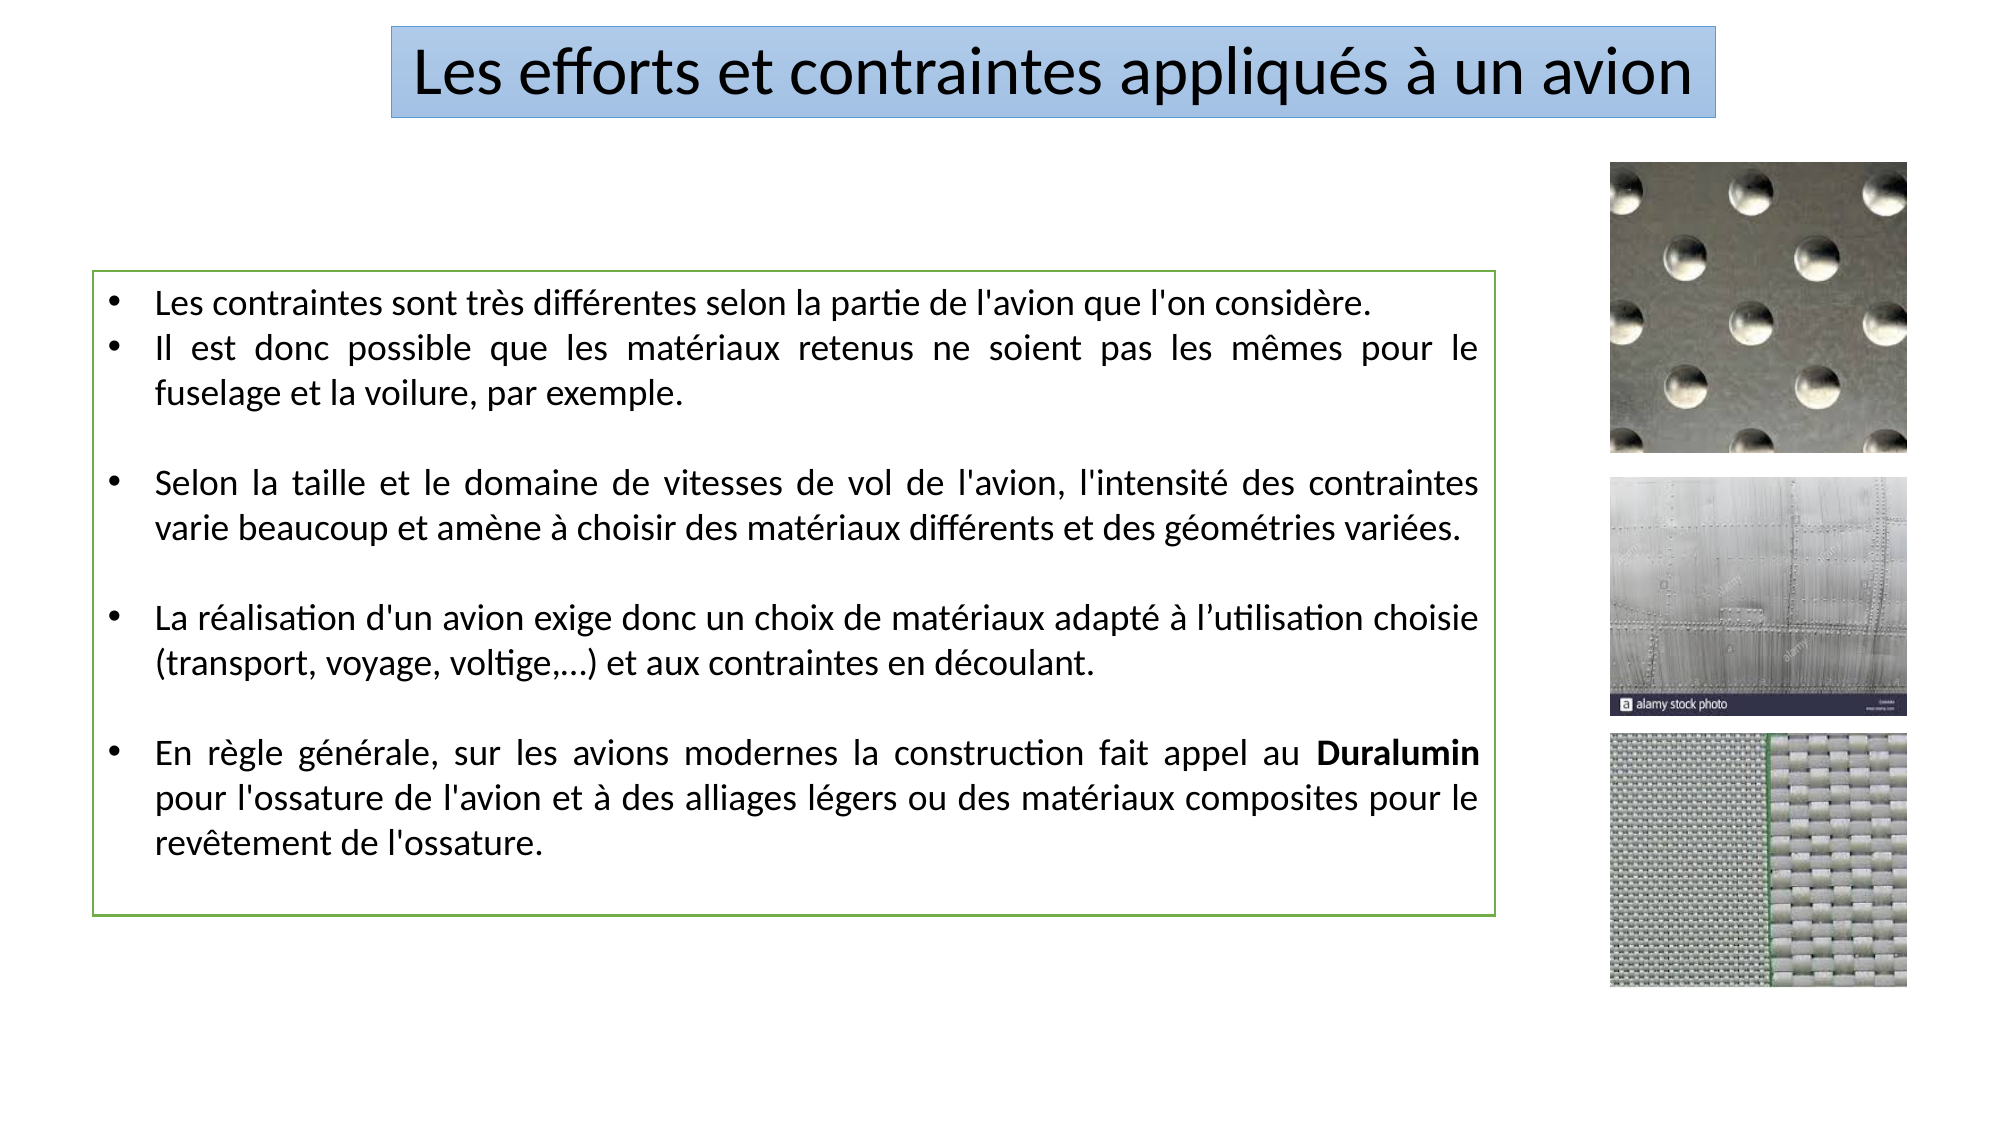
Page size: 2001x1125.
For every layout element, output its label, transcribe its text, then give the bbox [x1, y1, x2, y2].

list Les efforts et contraintes appliqués à un avion [391, 26, 1716, 118]
text_box Les contraintes sont très différentes selon la partie de l'avion que l'on considère. Il est donc possible que les matériaux retenus ne soient pas les mêmes pour le fuselage et la voilure, par exemple. Selon la taille et le domaine de vitesses de vol de l'avion, l'intensité des contraintes varie beaucoup et amène à choisir des matériaux différents et des géométries variées. La réalisation d'un avion exige donc un choix de matériaux adapté à l’utilisation choisie (transport, voyage, voltige,…) et aux contraintes en découlant. En règle générale, sur les avions modernes la construction fait appel au Duralumin pour l'ossature de l'avion et à des alliages légers ou des matériaux composites pour le revêtement de l'ossature. [92, 270, 1496, 917]
picture [1610, 162, 1907, 453]
picture [1610, 733, 1907, 989]
picture [1610, 477, 1907, 716]
